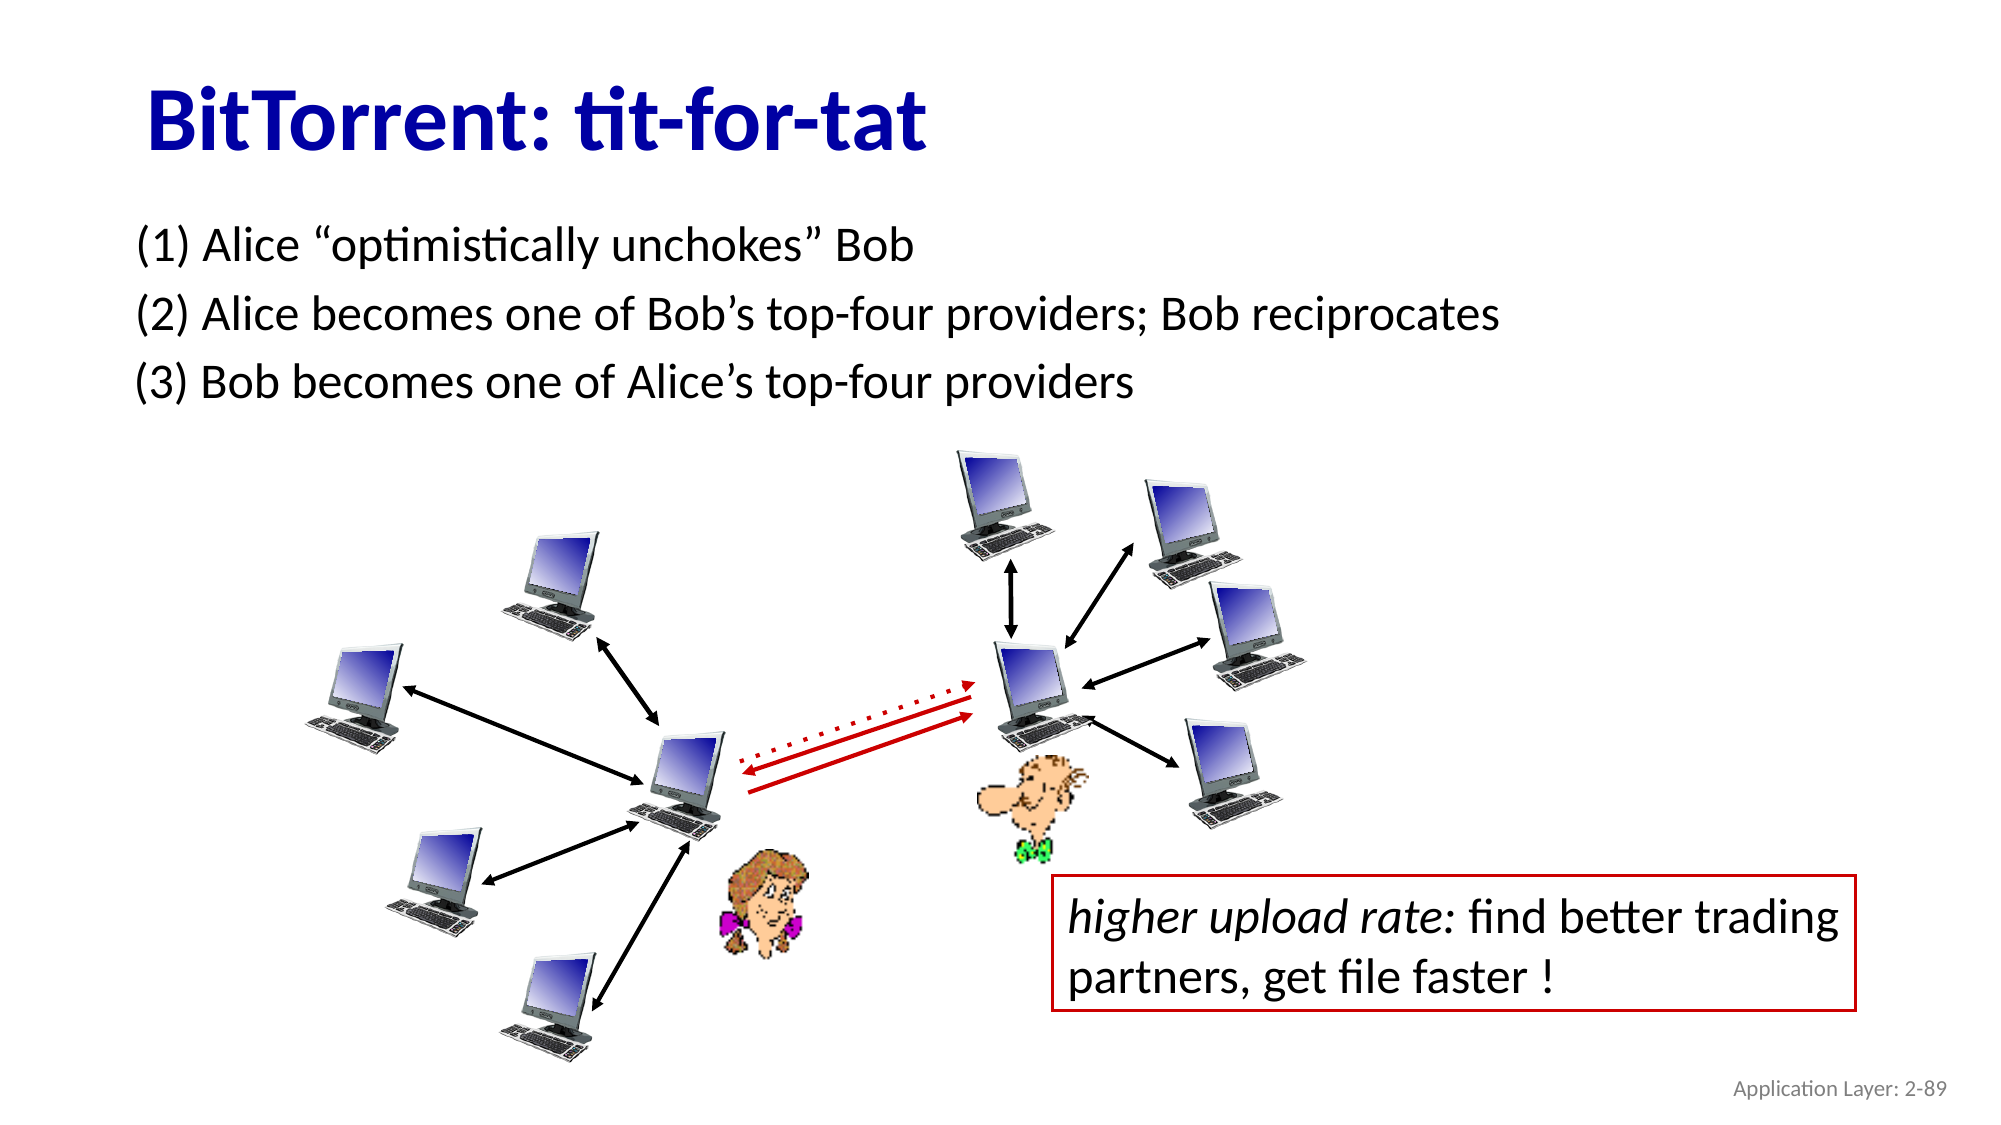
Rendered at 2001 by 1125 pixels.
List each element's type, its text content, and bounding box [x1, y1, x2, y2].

picture [977, 755, 1089, 870]
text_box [739, 681, 976, 703]
text_box (2) Alice becomes one of Bob’s top-four providers; Bob reciprocates [134, 280, 1529, 341]
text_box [1084, 542, 1134, 636]
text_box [359, 822, 486, 947]
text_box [1205, 575, 1332, 700]
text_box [1180, 713, 1307, 838]
title BitTorrent: tit-for-tat [131, 47, 1856, 195]
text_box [486, 821, 597, 885]
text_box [602, 725, 728, 850]
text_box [953, 445, 1080, 640]
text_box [591, 840, 691, 1012]
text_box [1118, 638, 1200, 689]
slide_number Application Layer: 2-‹#› [1512, 1056, 1963, 1117]
text_box (1) Alice “optimistically unchokes” Bob [135, 211, 921, 272]
text_box higher upload rate: find better trading partners, get file faster ! [1052, 875, 1856, 1011]
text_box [402, 686, 597, 785]
text_box (3) Bob becomes one of Alice’s top-four providers [133, 348, 1160, 409]
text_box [279, 638, 406, 763]
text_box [747, 713, 974, 793]
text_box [1112, 715, 1177, 768]
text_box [989, 636, 1116, 761]
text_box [741, 696, 972, 775]
picture [716, 849, 810, 964]
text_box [476, 525, 660, 727]
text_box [473, 947, 600, 1072]
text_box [1141, 474, 1267, 599]
